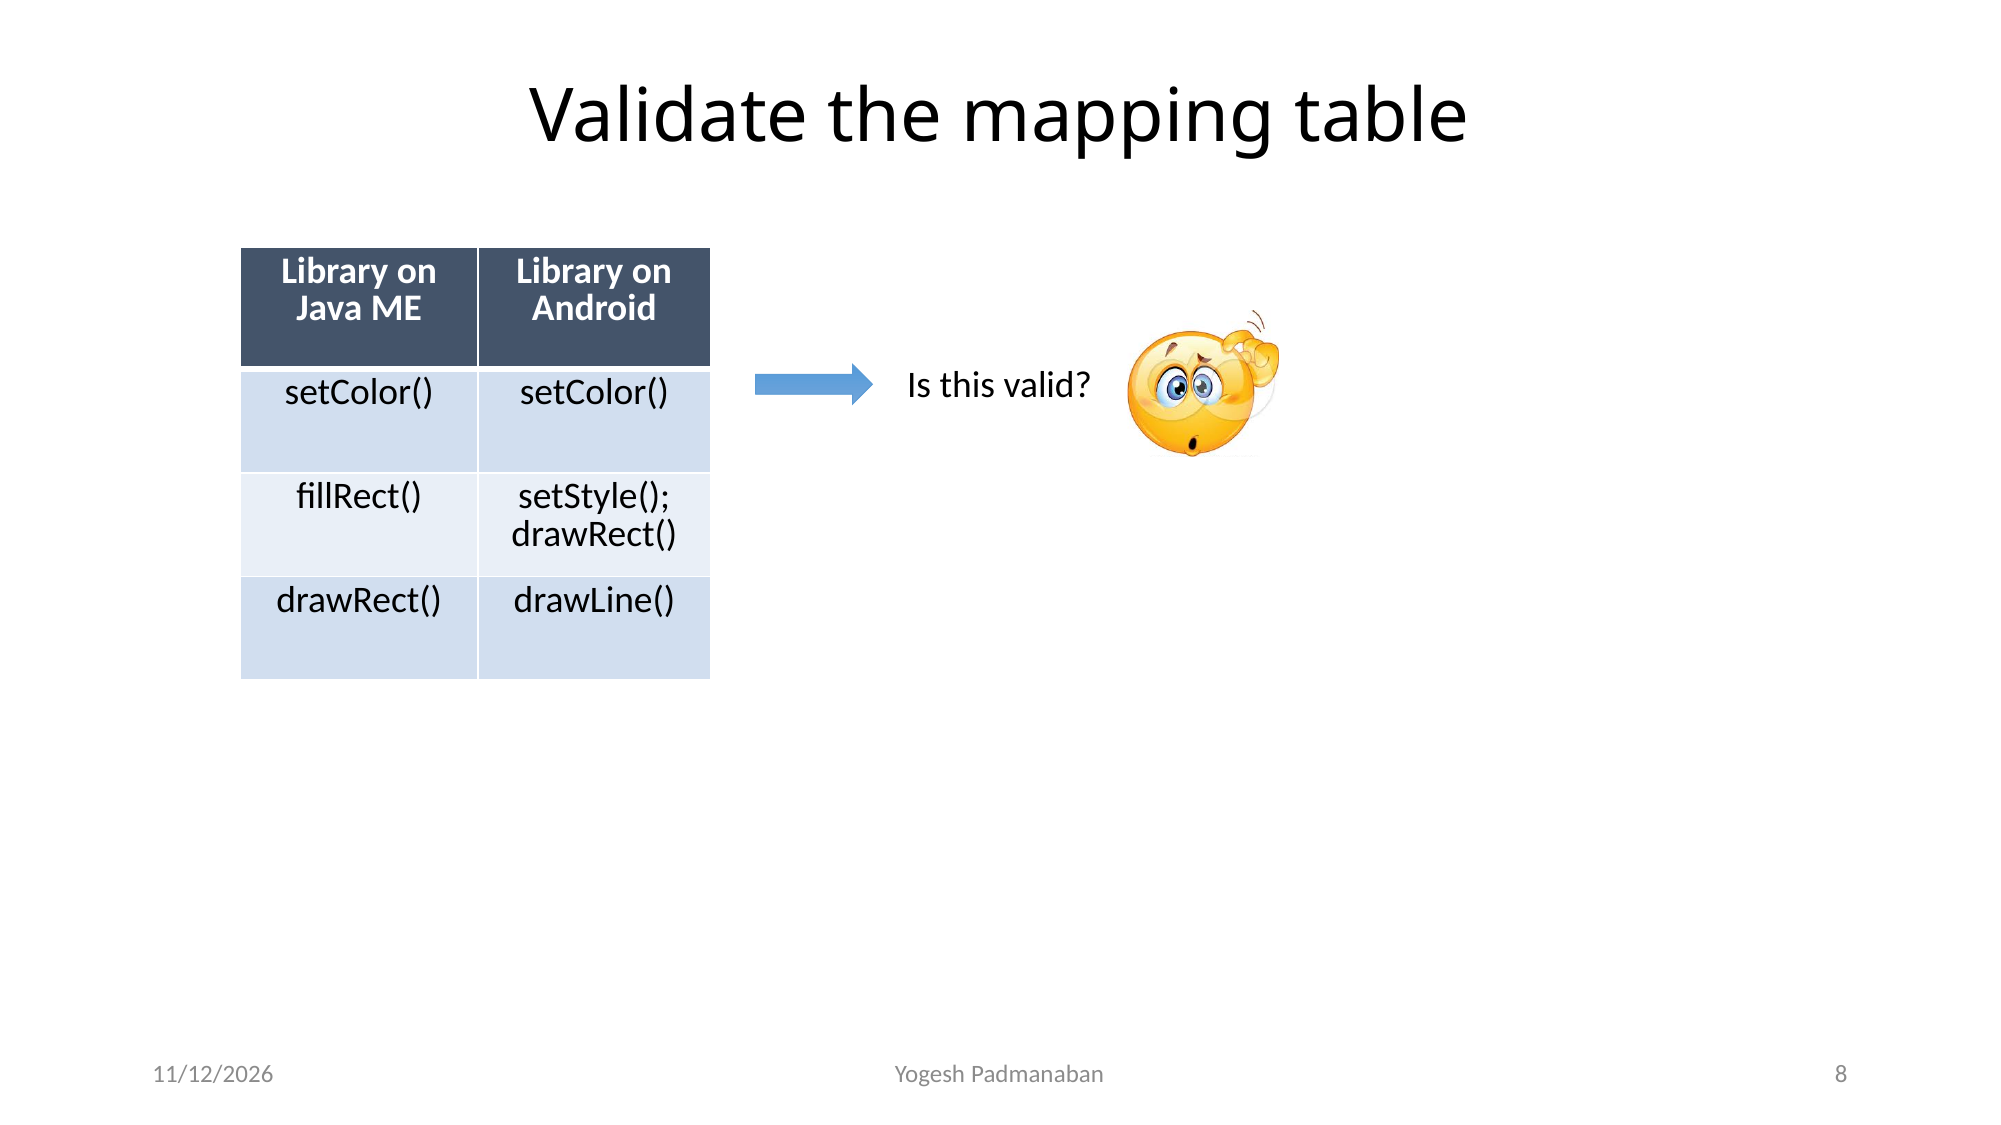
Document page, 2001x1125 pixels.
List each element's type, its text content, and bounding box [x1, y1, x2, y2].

table_header Library on Android [479, 248, 710, 366]
picture [1127, 310, 1279, 457]
table_cell setColor() [479, 372, 710, 472]
table_cell drawLine() [479, 577, 710, 679]
title Validate the mapping table [137, 59, 1863, 165]
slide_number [137, 1042, 675, 1103]
text_box Is this valid? [892, 353, 1108, 413]
table_cell setStyle(); drawRect() [479, 474, 710, 576]
footer Yogesh Padmanaban [762, 1042, 1238, 1103]
table_cell setColor() [241, 372, 477, 472]
table_cell drawRect() [241, 577, 477, 679]
text_box [755, 363, 874, 406]
table_cell fillRect() [241, 474, 477, 576]
slide_number 8 [1325, 1042, 1863, 1103]
table_header Library on Java ME [241, 248, 477, 366]
